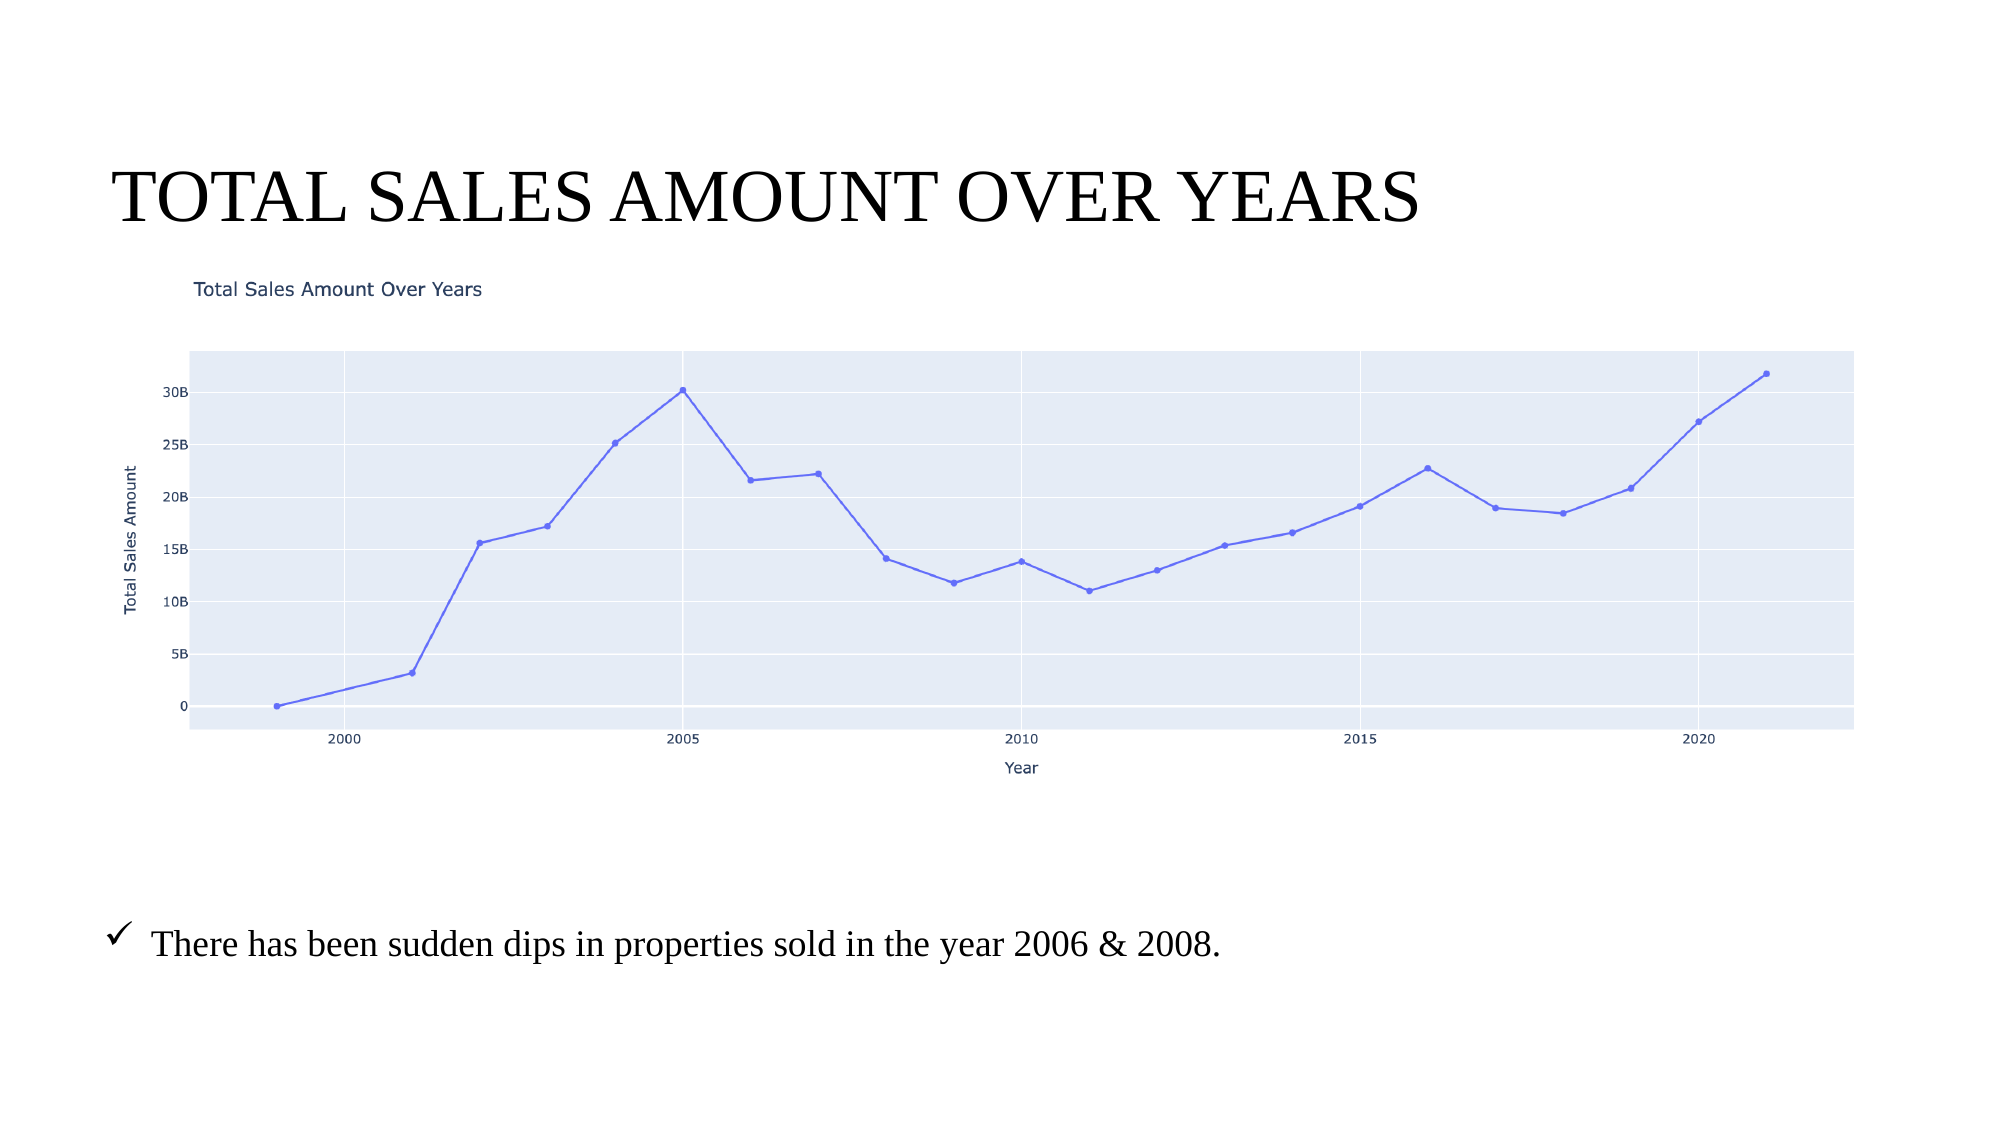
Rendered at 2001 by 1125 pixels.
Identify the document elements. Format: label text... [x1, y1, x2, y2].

picture [108, 254, 1904, 784]
text_box There has been sudden dips in properties sold in the year 2006 & 2008. [89, 911, 1238, 1062]
title Total Sales Amount Over Years [96, 84, 1848, 311]
